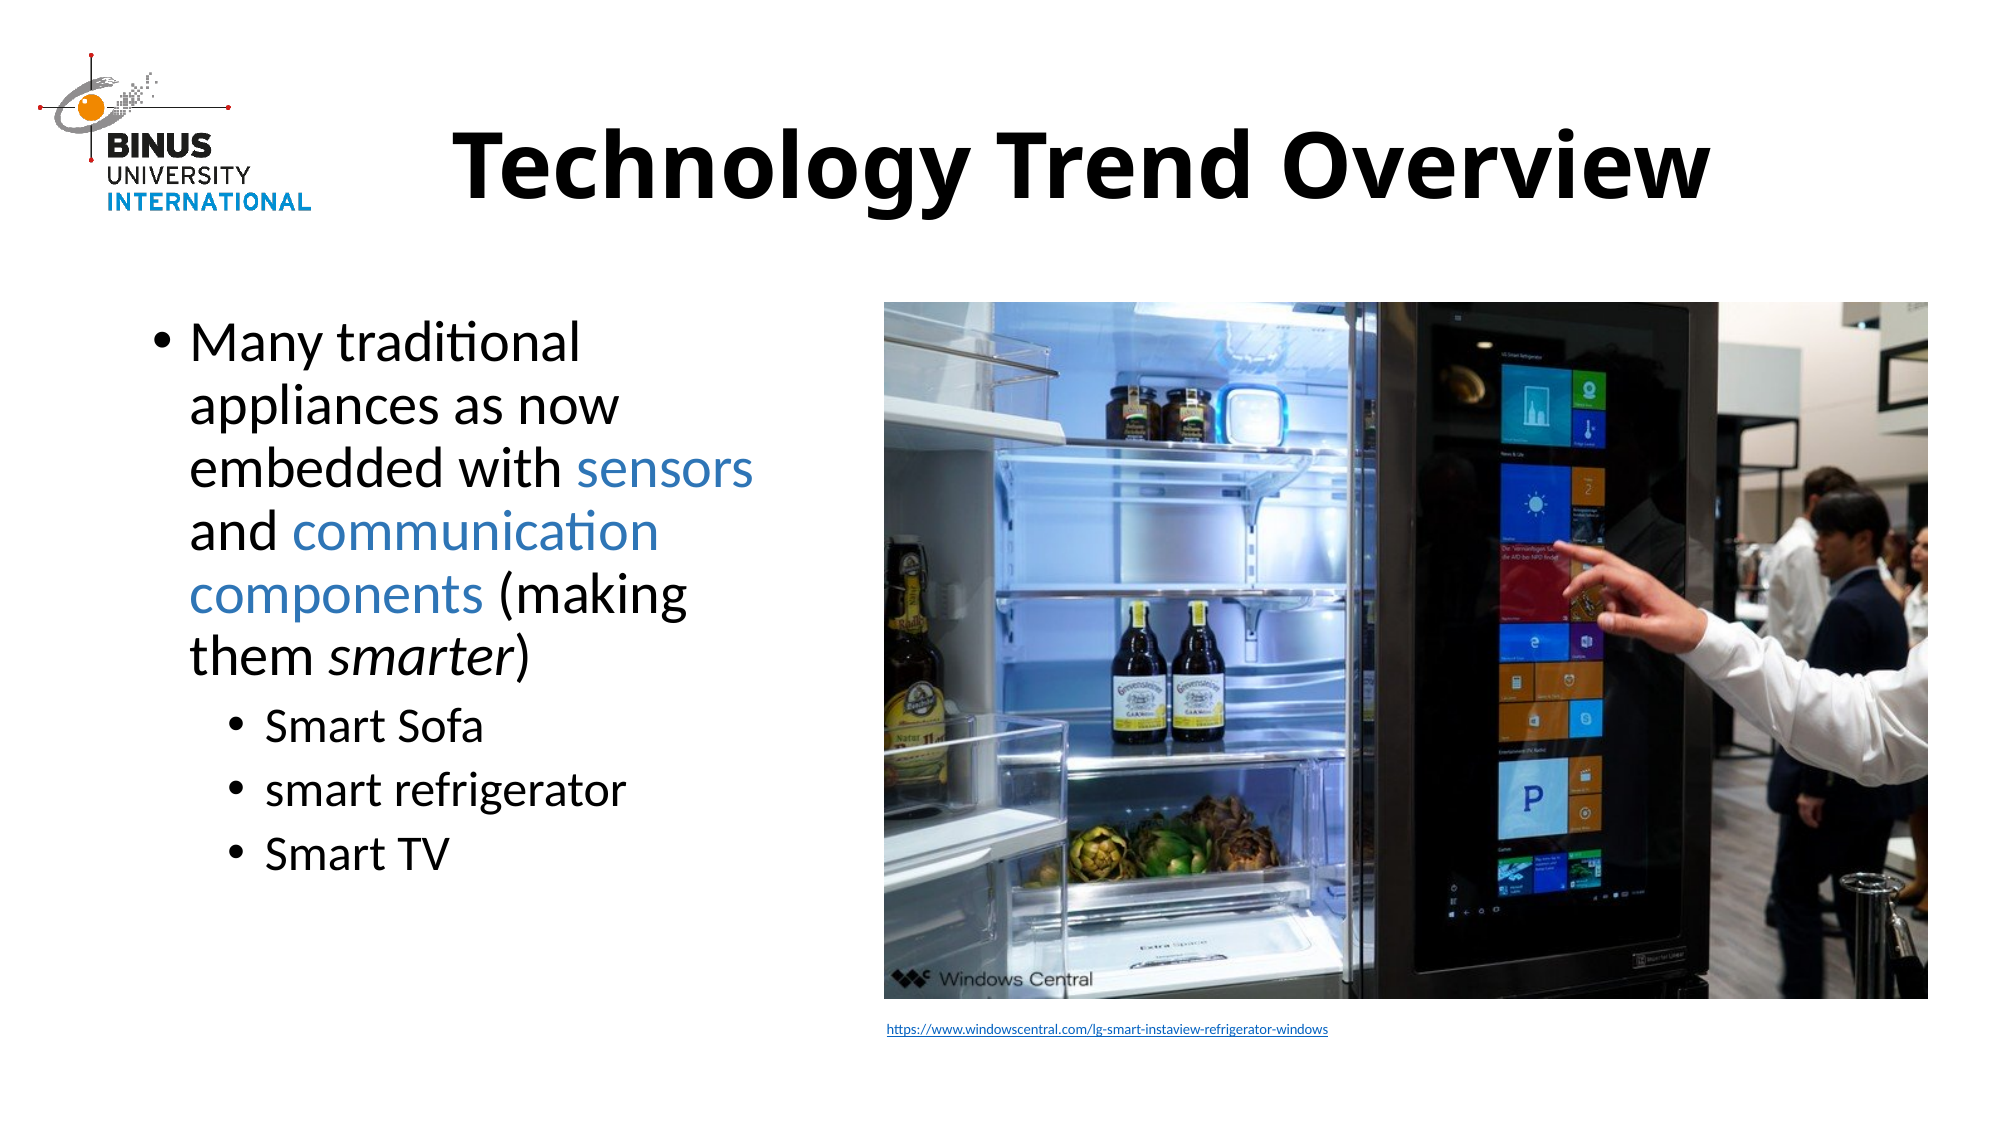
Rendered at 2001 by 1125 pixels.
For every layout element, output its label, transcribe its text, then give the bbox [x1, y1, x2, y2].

title Technology Trend Overview [301, 59, 1863, 278]
list Many traditional appliances as now embedded with sensors and communication components (making them smarter) Smart Sofa smart refrigerator Smart TV [137, 303, 829, 1007]
picture [0, 0, 348, 269]
picture [884, 302, 1928, 999]
text_box https://www.windowscentral.com/lg-smart-instaview-refrigerator-windows [871, 1012, 1465, 1045]
